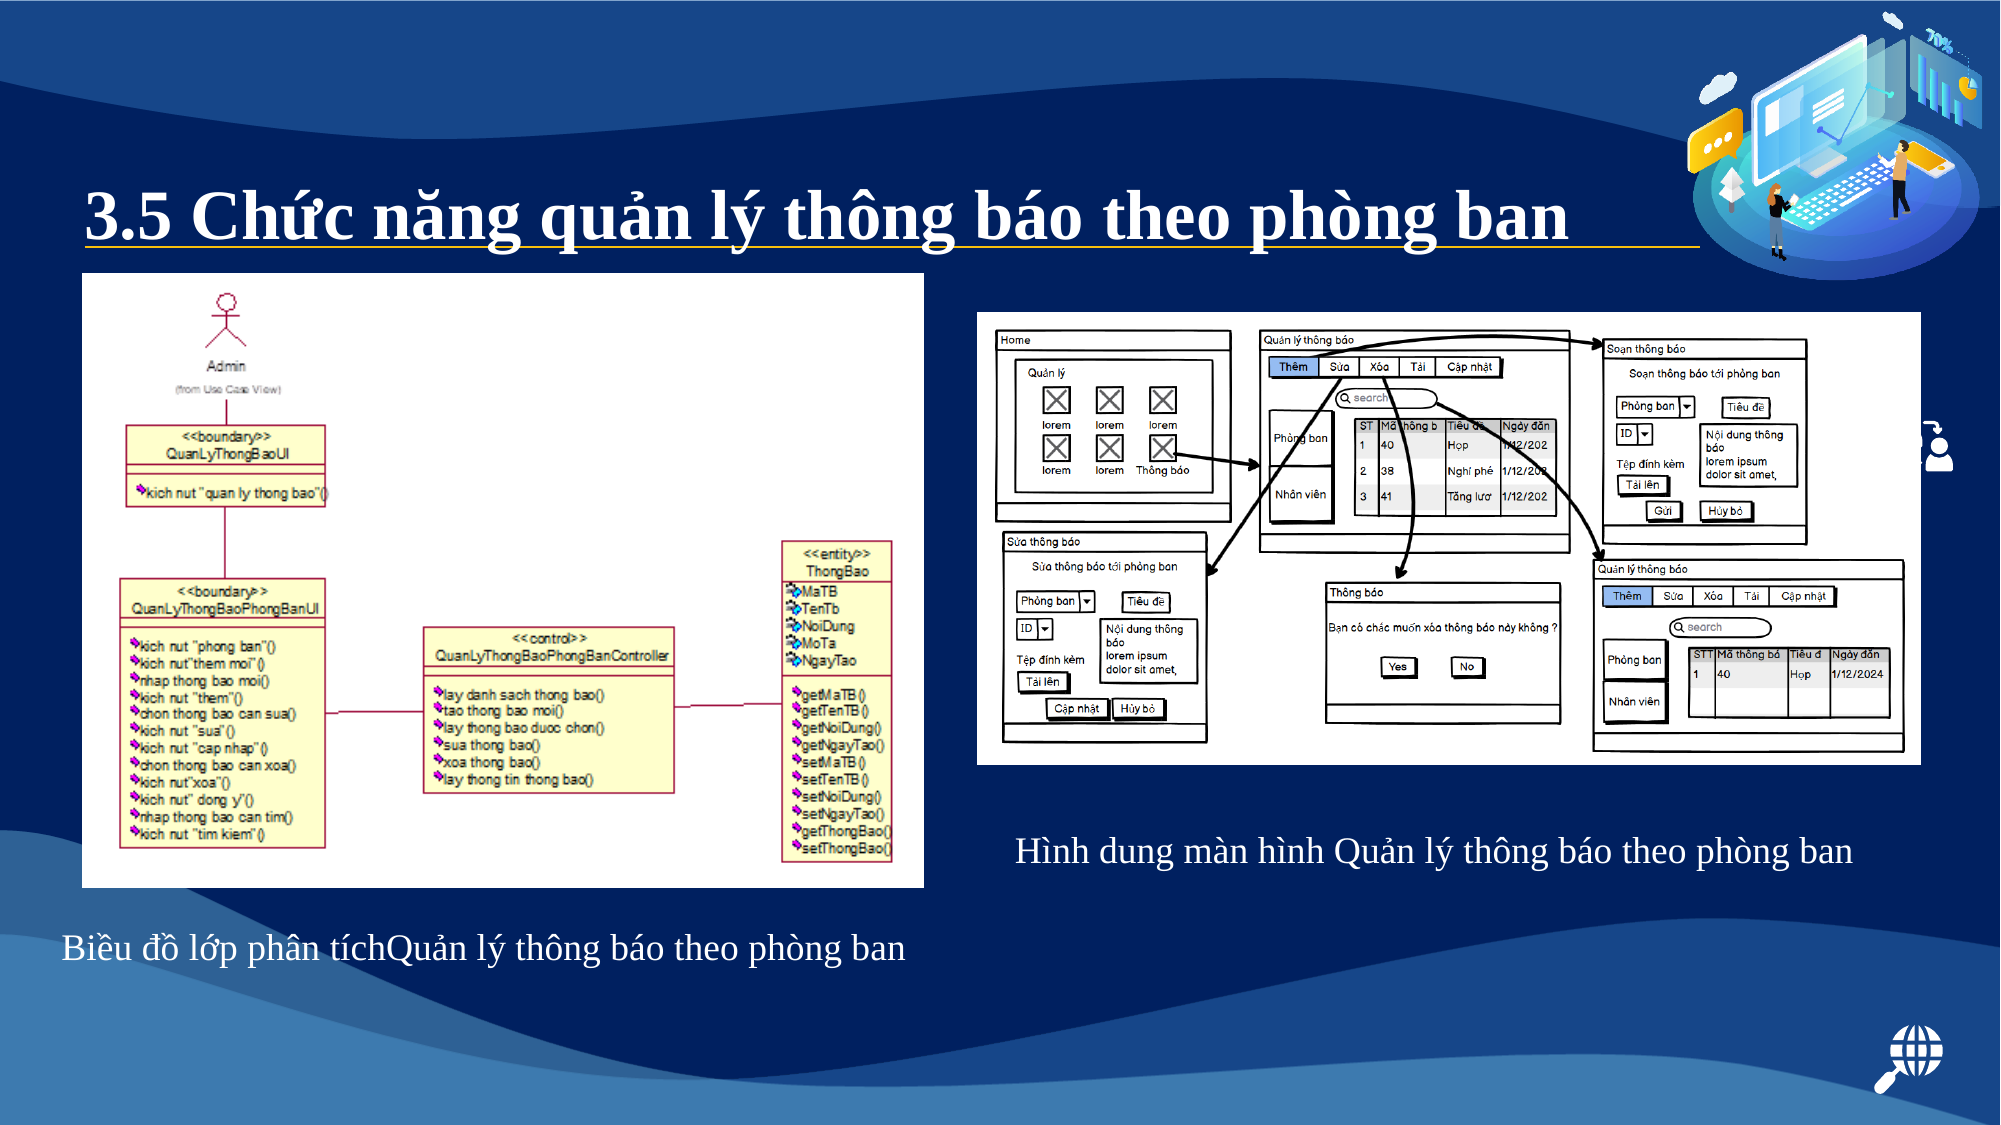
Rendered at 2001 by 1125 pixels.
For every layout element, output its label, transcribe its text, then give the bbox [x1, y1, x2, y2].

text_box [1873, 1025, 1943, 1094]
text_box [1921, 414, 1953, 472]
text_box 3.5 Chức năng quản lý thông báo theo phòng ban [46, 118, 1591, 334]
picture [0, 273, 2000, 1125]
picture [0, 0, 2001, 765]
text_box Biều đồ lớp phân tíchQuản lý thông báo theo phòng ban [46, 908, 1034, 976]
text_box Hình dung màn hình Quản lý thông báo theo phòng ban [999, 811, 1988, 879]
